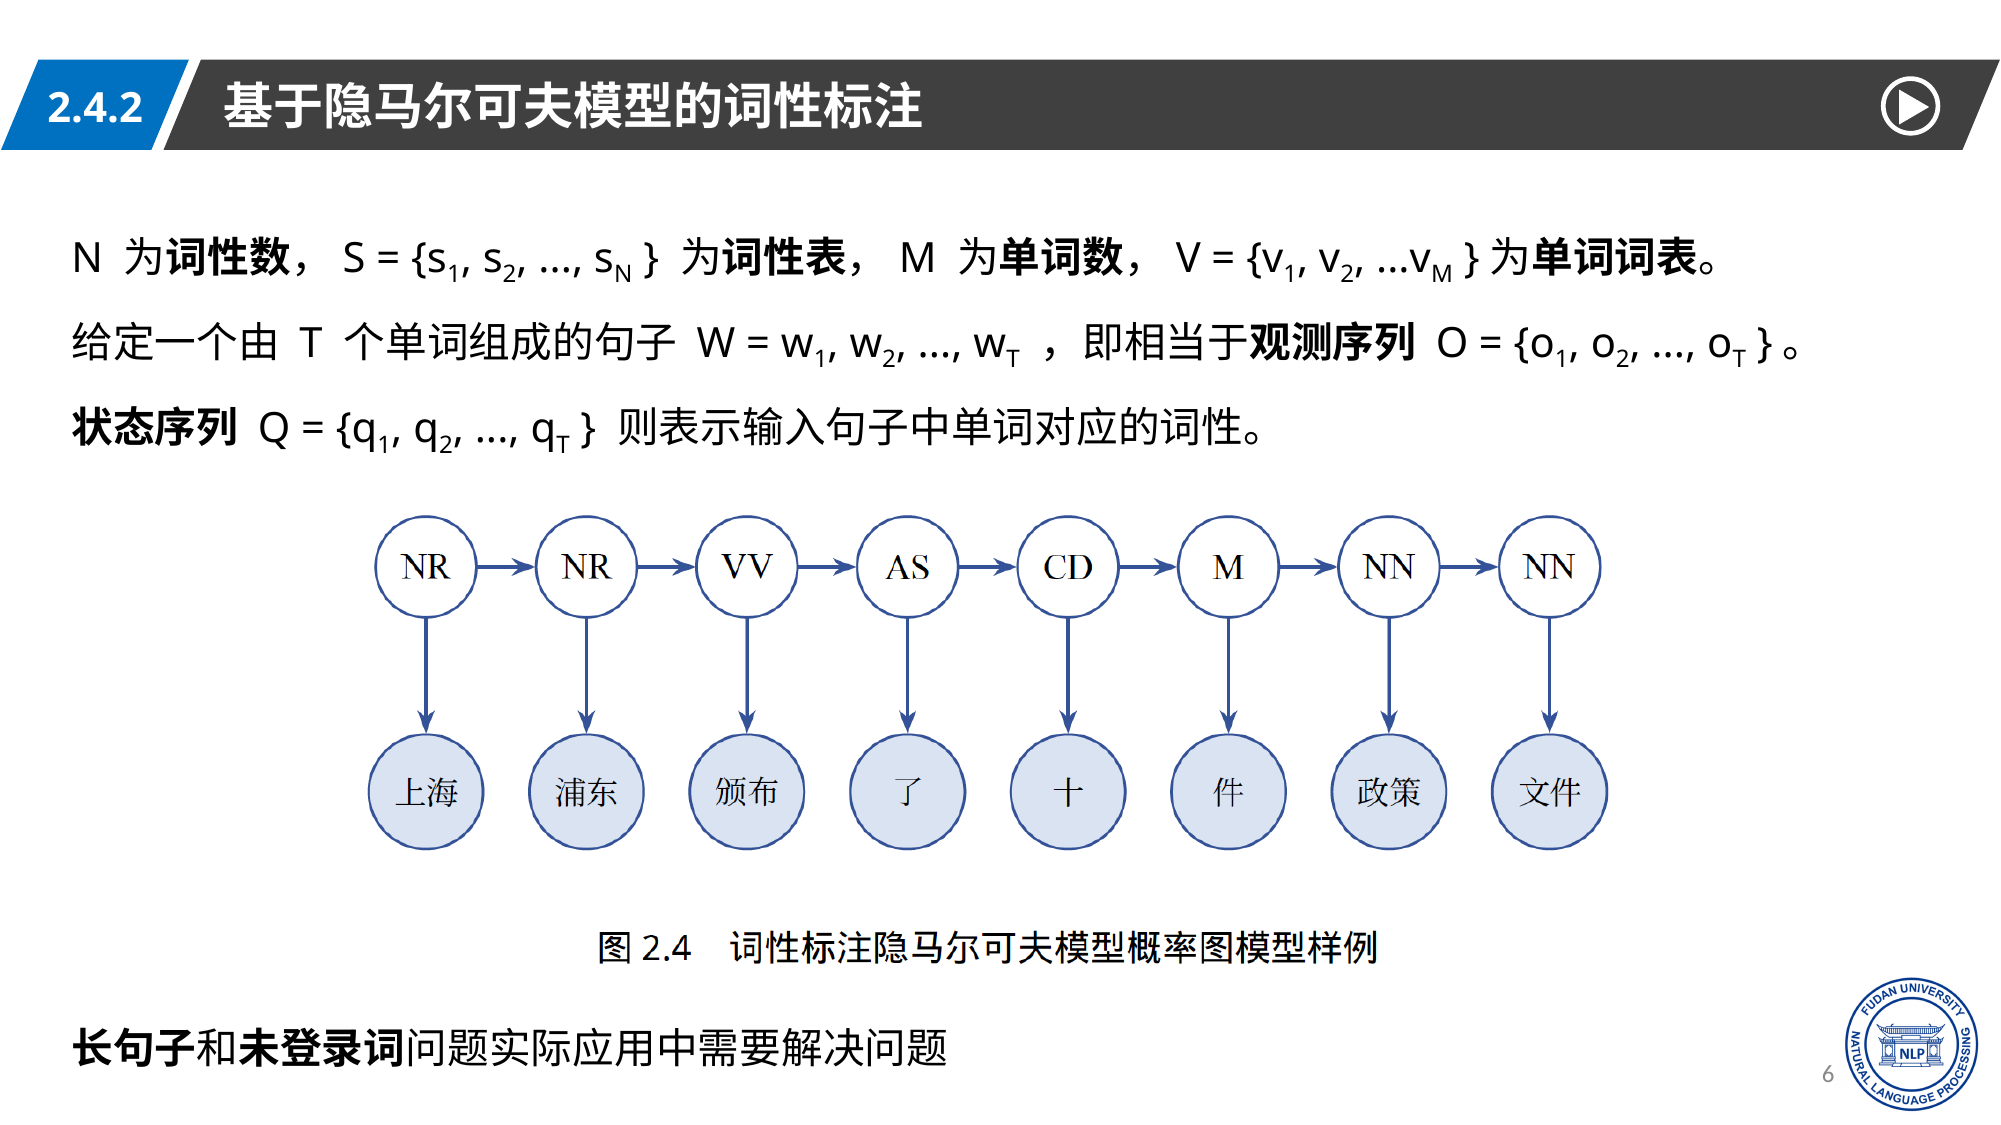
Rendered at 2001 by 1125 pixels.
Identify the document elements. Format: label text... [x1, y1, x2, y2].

text_box 基于隐马尔可夫模型的词性标注 [208, 66, 939, 142]
text_box N 为词性数，S = {s1, s2, ..., sN } 为词性表，M 为单词数，V = {v1, v2, ...vM }为单词词表。 给定一个由 T 个单词组成的句子 W = w1, w2, ..., wT ，即相当于观测序列 O = {o1, o2, ..., oT }。 状态序列 Q = {q1, q2, ..., qT } 则表示输入句子中单词对应的词性。 [56, 194, 1930, 466]
text_box 长句子和未登录词问题实际应用中需要解决问题 [56, 1013, 1332, 1079]
text_box [163, 59, 2000, 150]
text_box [1883, 78, 1939, 134]
picture [1834, 972, 1985, 1117]
text_box 2.4.2 [26, 73, 164, 138]
text_box [32, 59, 189, 120]
text_box [1, 89, 157, 150]
slide_number 63 [1412, 1042, 1863, 1103]
picture [355, 496, 1631, 975]
